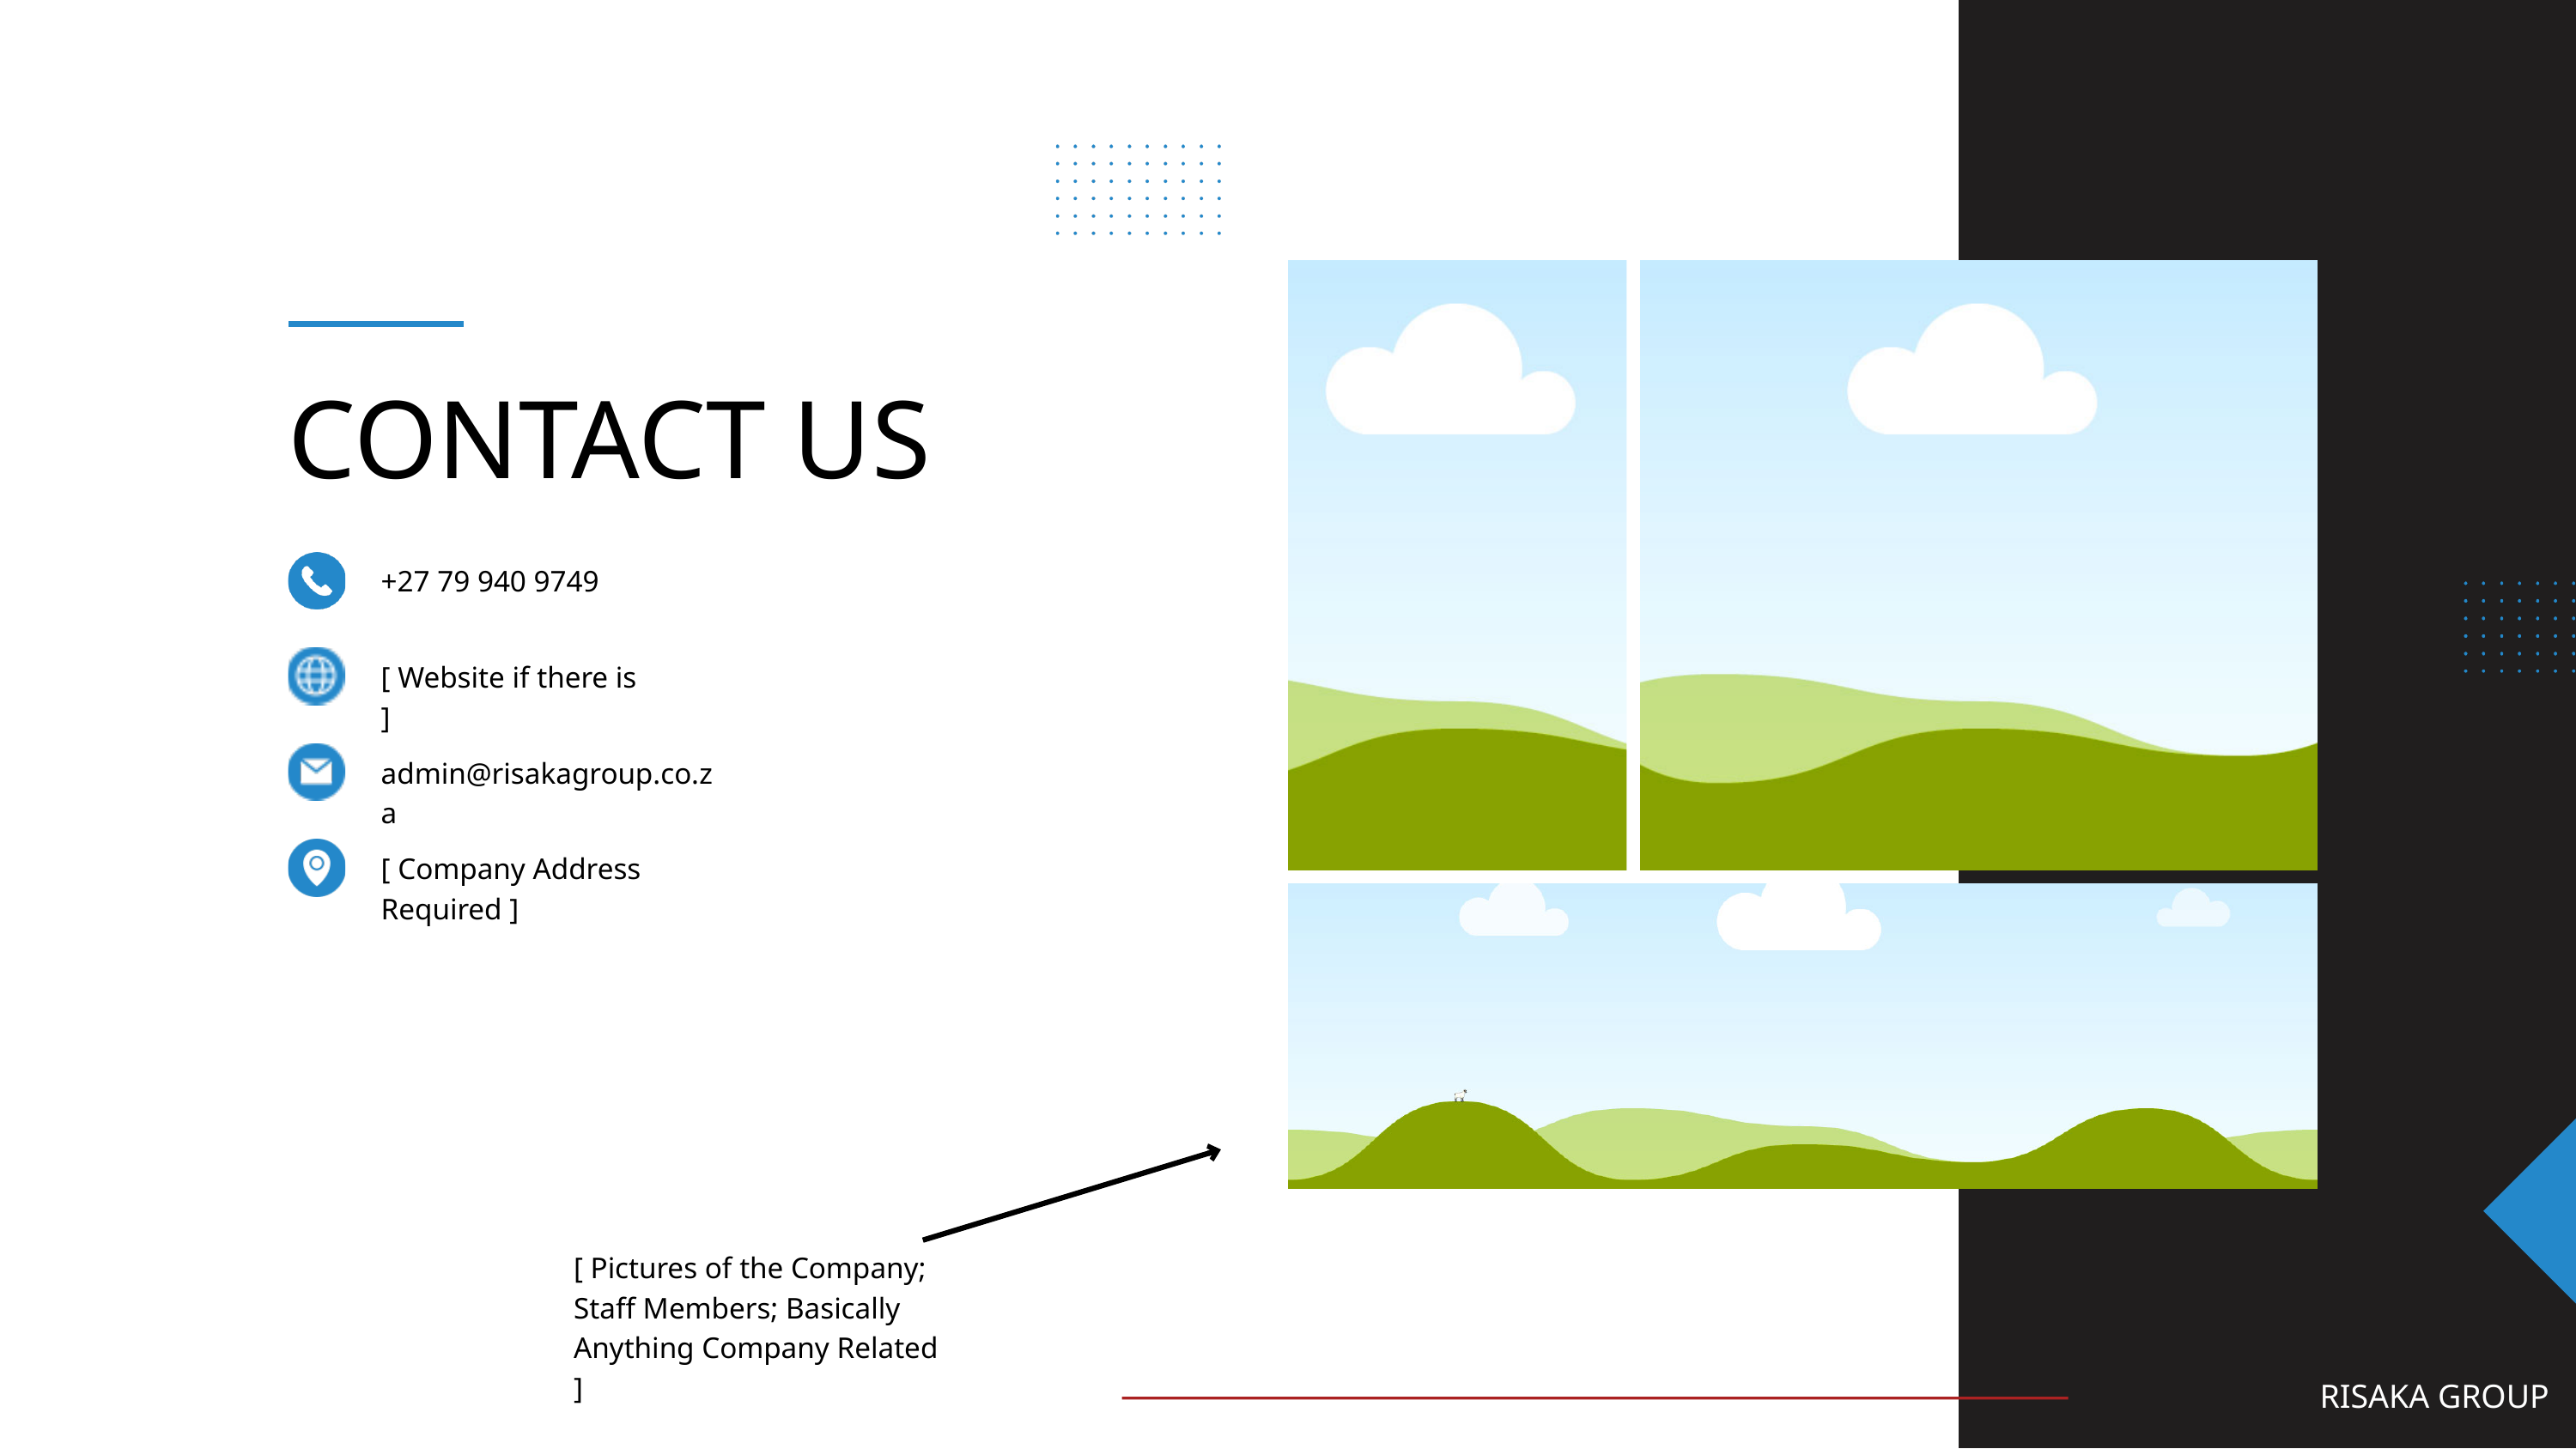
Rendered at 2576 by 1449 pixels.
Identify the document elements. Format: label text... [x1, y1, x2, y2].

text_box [1287, 259, 2318, 1189]
text_box [288, 647, 346, 706]
text_box admin@risakagroup.co.za [380, 749, 726, 830]
text_box [922, 1146, 1221, 1240]
text_box [1055, 144, 1221, 235]
text_box [288, 552, 346, 609]
text_box [ Company Address Required ] [380, 845, 767, 925]
text_box [288, 743, 346, 802]
text_box +27 79 940 9749 [380, 557, 600, 598]
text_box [288, 320, 465, 328]
text_box [288, 839, 346, 897]
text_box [2510, 1145, 2576, 1277]
text_box [ Website if there is ] [380, 653, 641, 734]
text_box CONTACT US [288, 367, 1182, 500]
text_box [ Pictures of the Company; Staff Members; Basically Anything Company Related ] [574, 1244, 945, 1404]
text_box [1958, 0, 2576, 1449]
